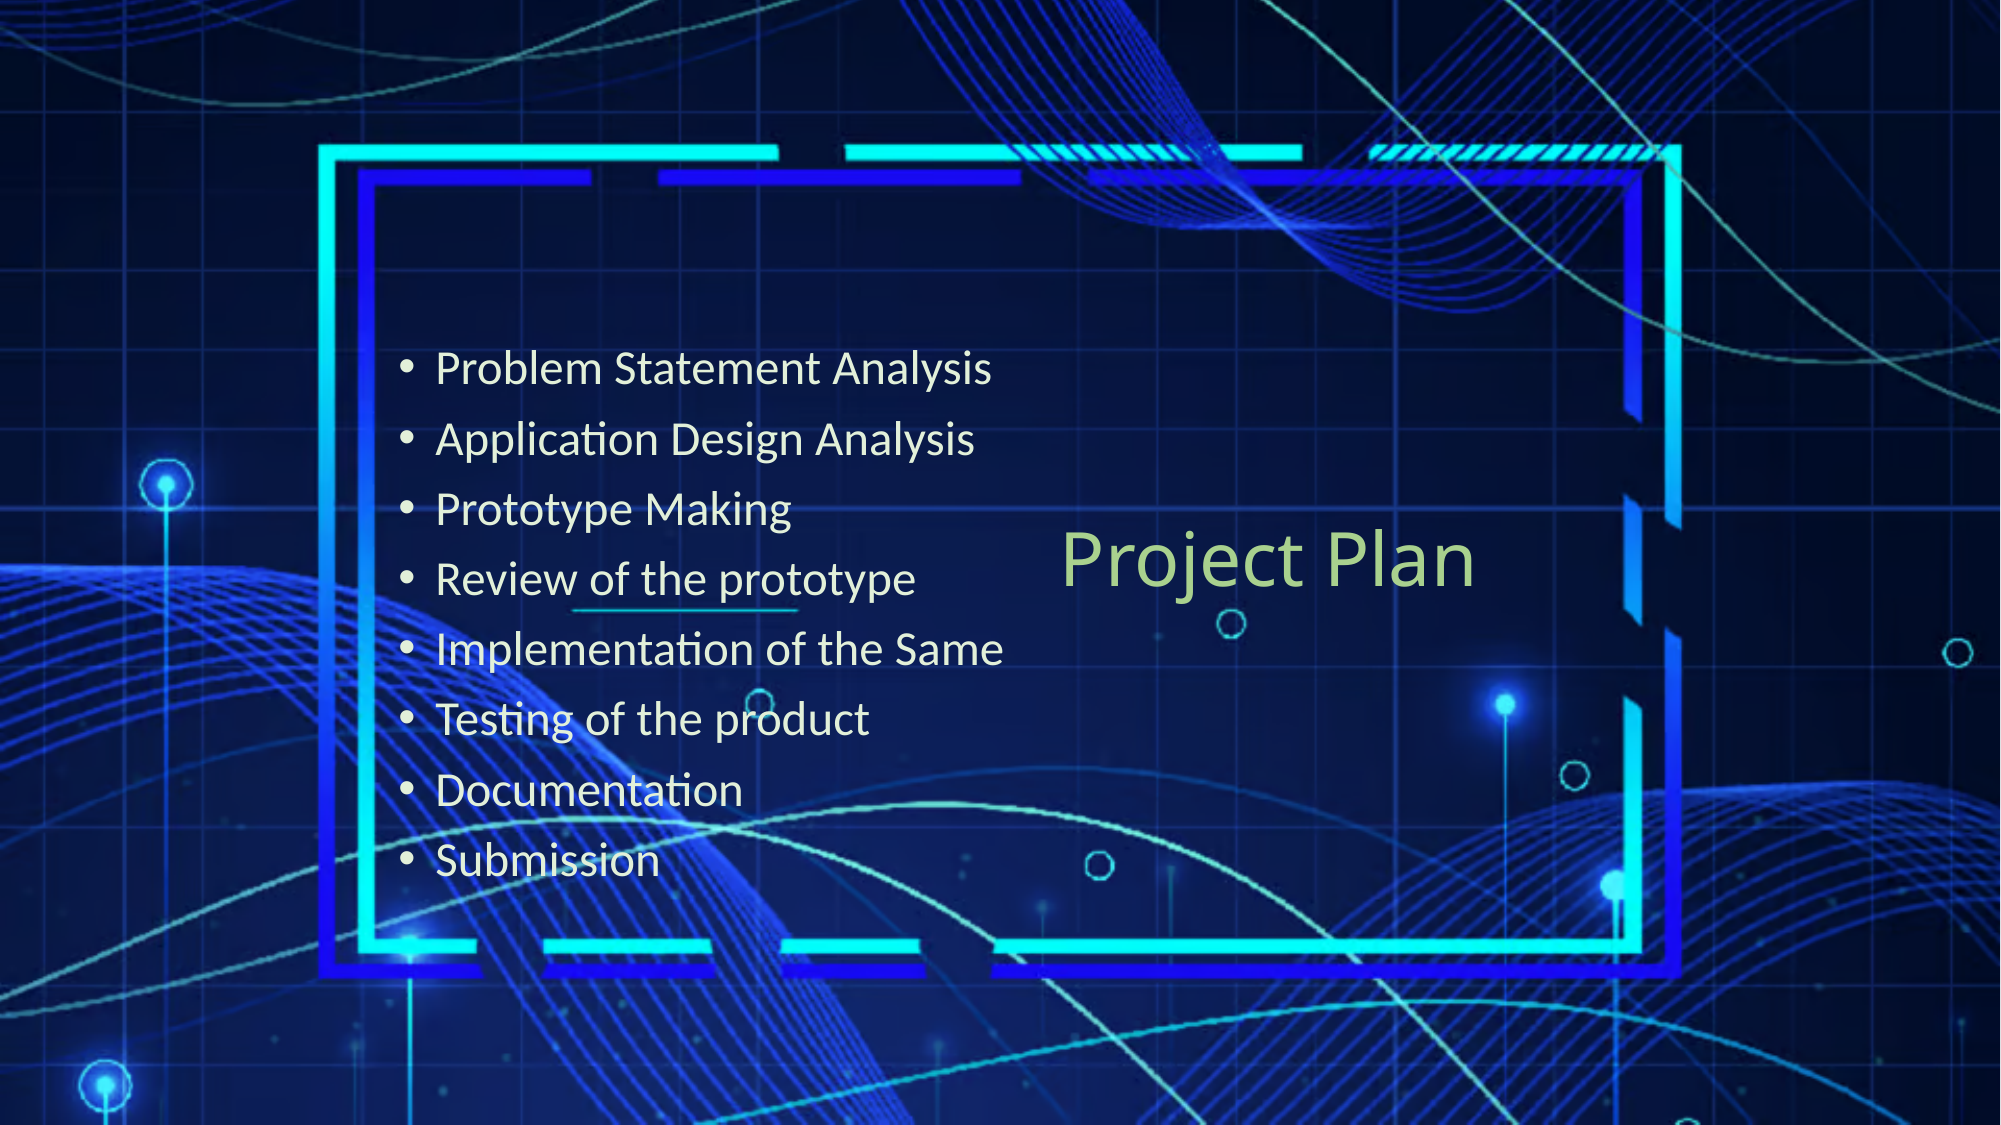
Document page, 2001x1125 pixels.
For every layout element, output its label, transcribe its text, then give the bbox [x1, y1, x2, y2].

list Problem Statement Analysis Application Design Analysis Prototype Making Review of the prototype Implementation of the Same Testing of the product Documentation Submission [383, 335, 1045, 905]
title Project Plan [1045, 456, 1617, 669]
picture [0, 0, 2001, 1125]
